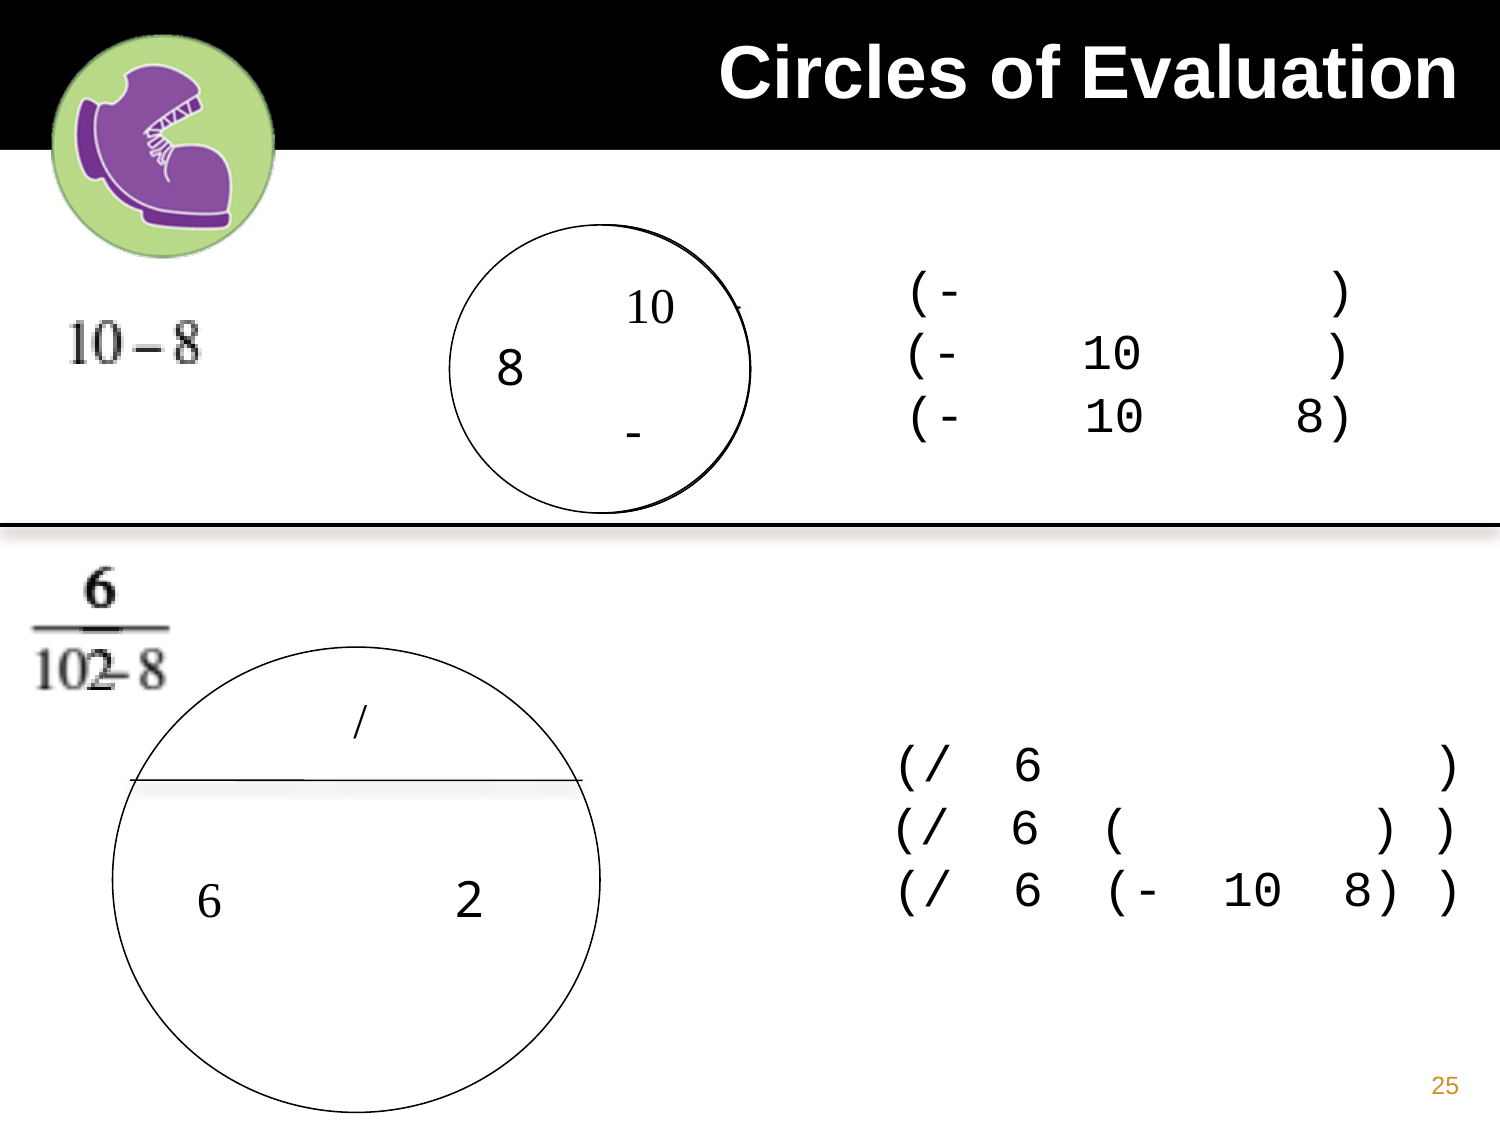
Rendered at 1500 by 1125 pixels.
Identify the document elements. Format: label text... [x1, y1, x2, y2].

text_box (- 10 8) [889, 374, 1370, 450]
text_box (/ 6 (- 10 8) ) [878, 849, 1478, 924]
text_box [128, 549, 175, 695]
picture [47, 31, 280, 263]
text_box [24, 549, 69, 695]
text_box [112, 646, 601, 1113]
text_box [449, 224, 751, 514]
text_box (/ 6 ) [878, 724, 1478, 799]
text_box (- ) [889, 249, 1370, 312]
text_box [62, 312, 203, 374]
slide_number 25 [1350, 1061, 1475, 1103]
title Circles of Evaluation [50, 0, 1475, 138]
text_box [71, 549, 128, 695]
text_box (- 10 ) [887, 312, 1475, 388]
text_box (/ 6 ( ) ) [874, 786, 1475, 862]
